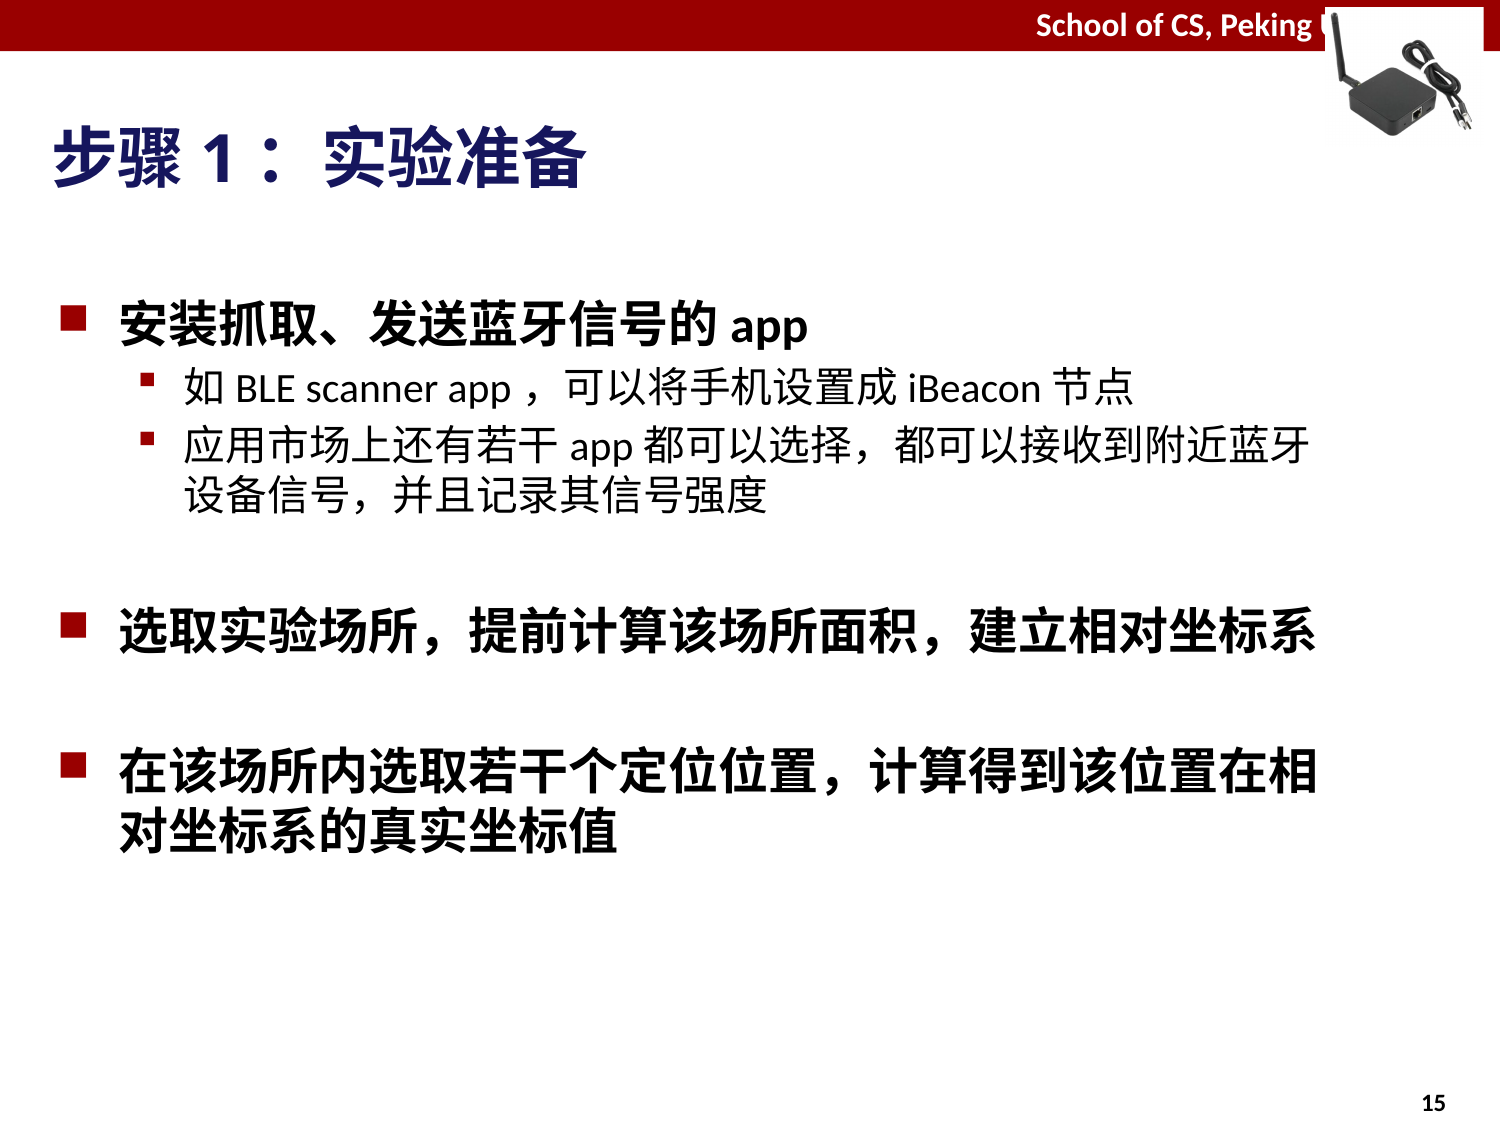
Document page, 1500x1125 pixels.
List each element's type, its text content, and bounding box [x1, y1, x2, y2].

title 步骤1：实验准备 [35, 62, 1362, 251]
picture [1324, 6, 1484, 148]
list 安装抓取、发送蓝牙信号的app 如BLE scanner app，可以将手机设置成iBeacon节点 应用市场上还有若干app都可以选择，都可以接收到附近蓝牙设备信号，并且记录其信号强度 选取实验场所，提前计算该场所面积，建立相对坐标系 在该场所内选取若干个定位位置，计算得到该位置在相对坐标系的真实坐标值 [46, 284, 1351, 1048]
